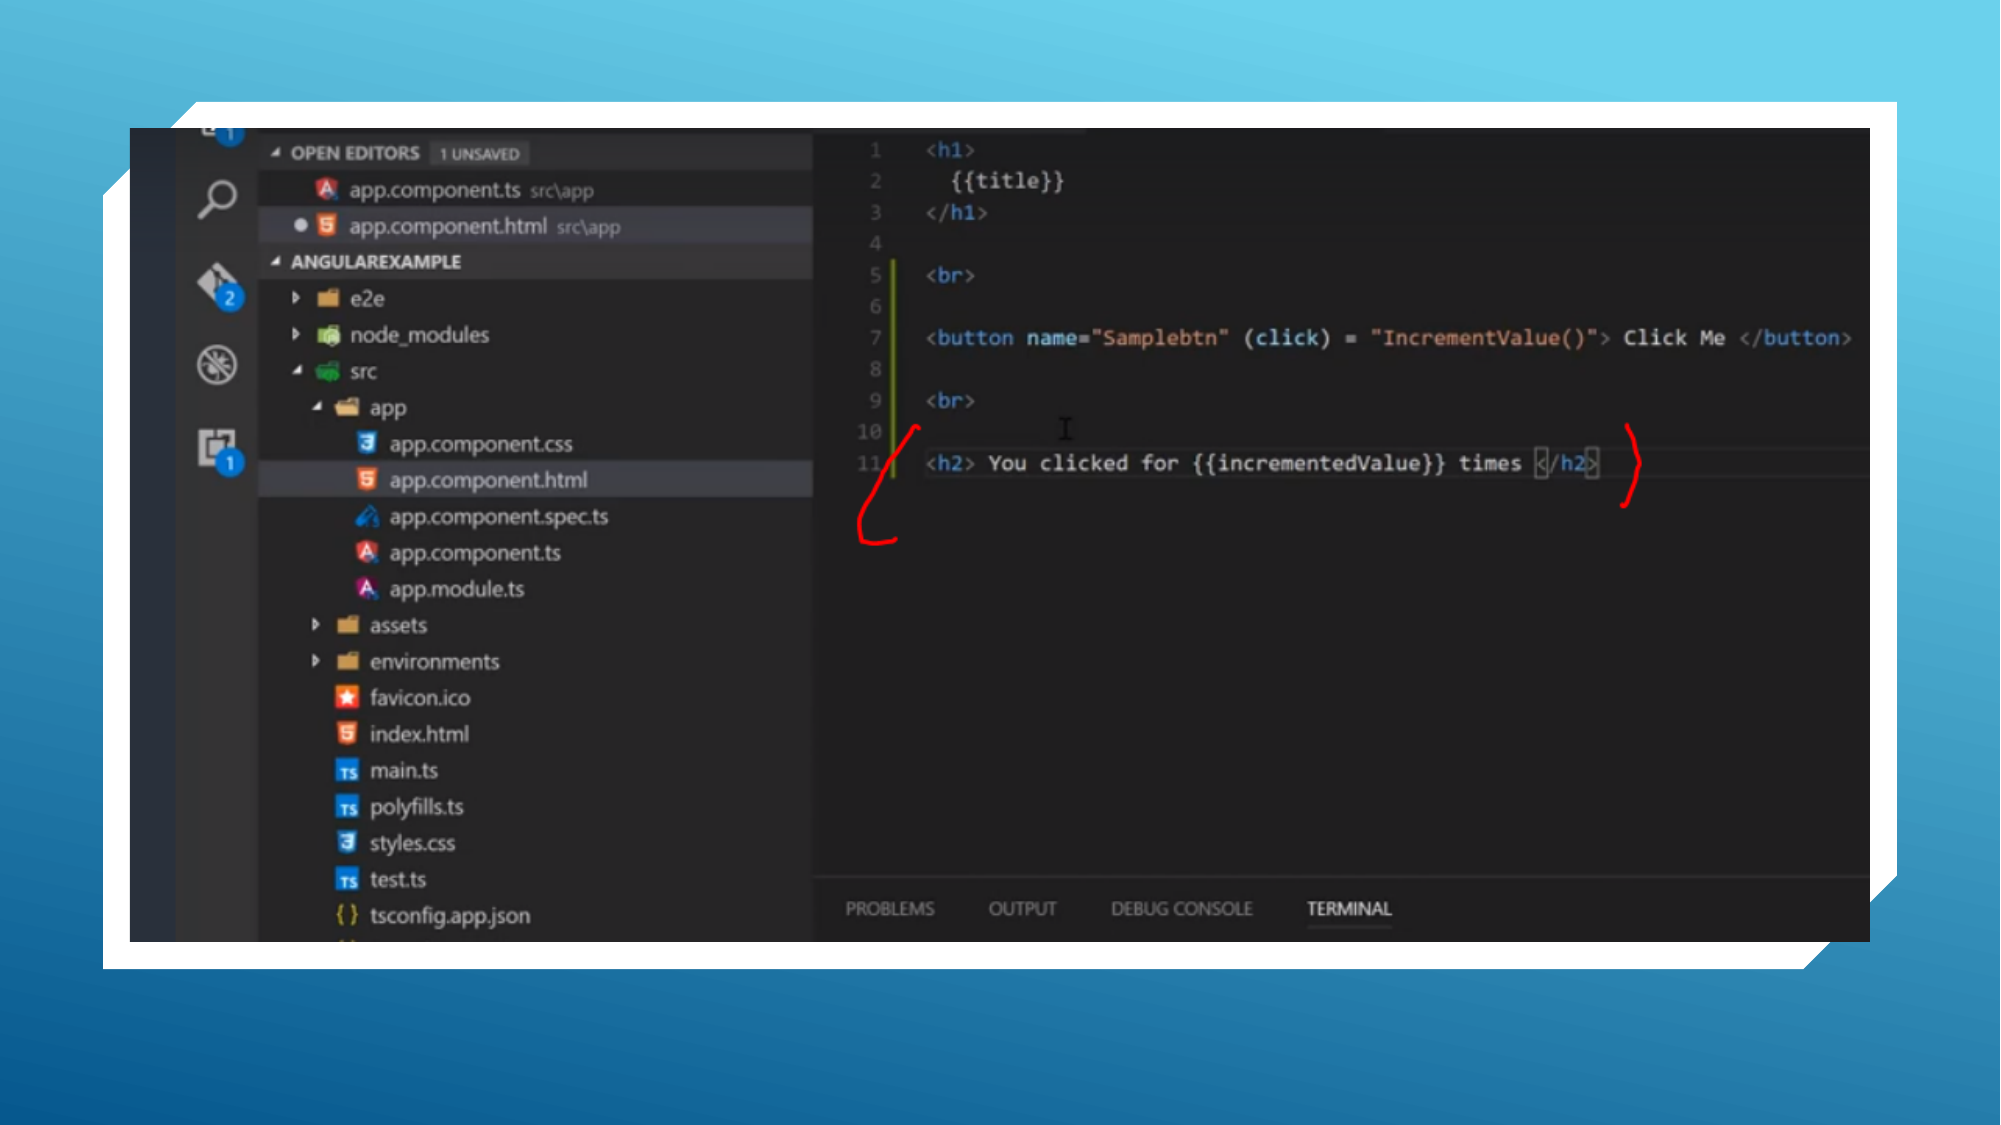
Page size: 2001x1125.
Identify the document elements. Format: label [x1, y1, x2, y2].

text_box [101, 167, 1510, 971]
text_box [168, 100, 1899, 485]
text_box [0, 0, 2000, 1125]
list [129, 128, 1871, 943]
text_box [1510, 485, 2000, 1013]
